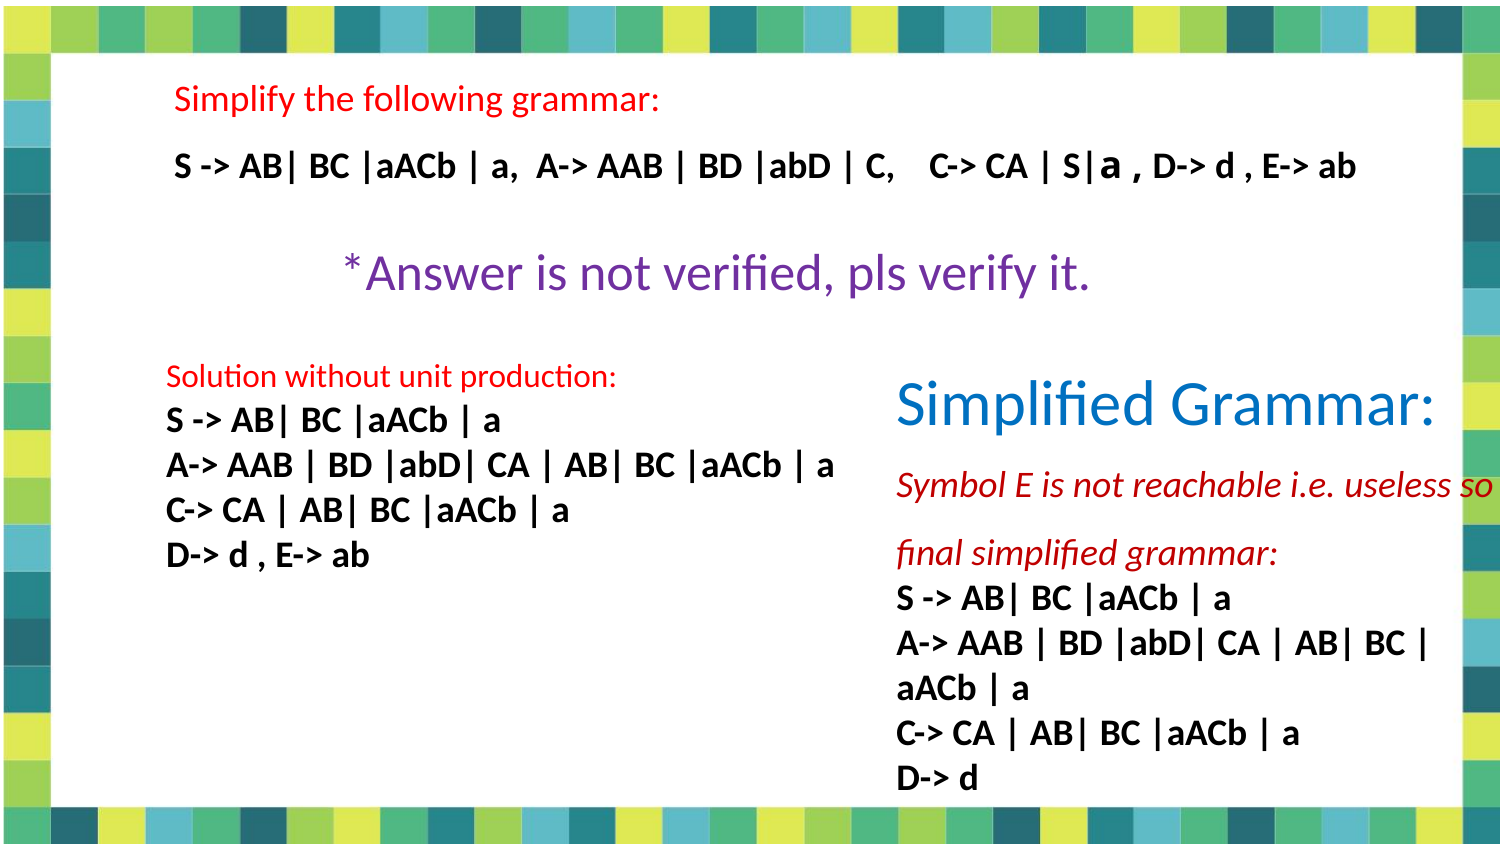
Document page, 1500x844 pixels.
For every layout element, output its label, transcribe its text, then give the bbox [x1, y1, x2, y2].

text_box [3, 6, 1500, 844]
text_box Solution without unit production: S -> AB| BC |aACb | a A-> AAB | BD |abD| CA | AB| BC |aACb | a C-> CA | AB| BC |aACb | a D-> d , E-> ab [151, 327, 1173, 582]
text_box Simplified Grammar: Symbol E is not reachable i.e. useless so final simplified grammar: S -> AB| BC |aACb | a A-> AAB | BD |abD| CA | AB| BC |aACb | a C-> CA | AB| BC |aACb | a D-> d [881, 353, 1500, 844]
text_box *Answer is not verified, pls verify it. [324, 231, 1173, 309]
text_box Simplify the following grammar: S -> AB| BC |aACb | a, A-> AAB | BD |abD | C, C-> CA | S|a , D-> d , E-> ab [159, 43, 1500, 194]
